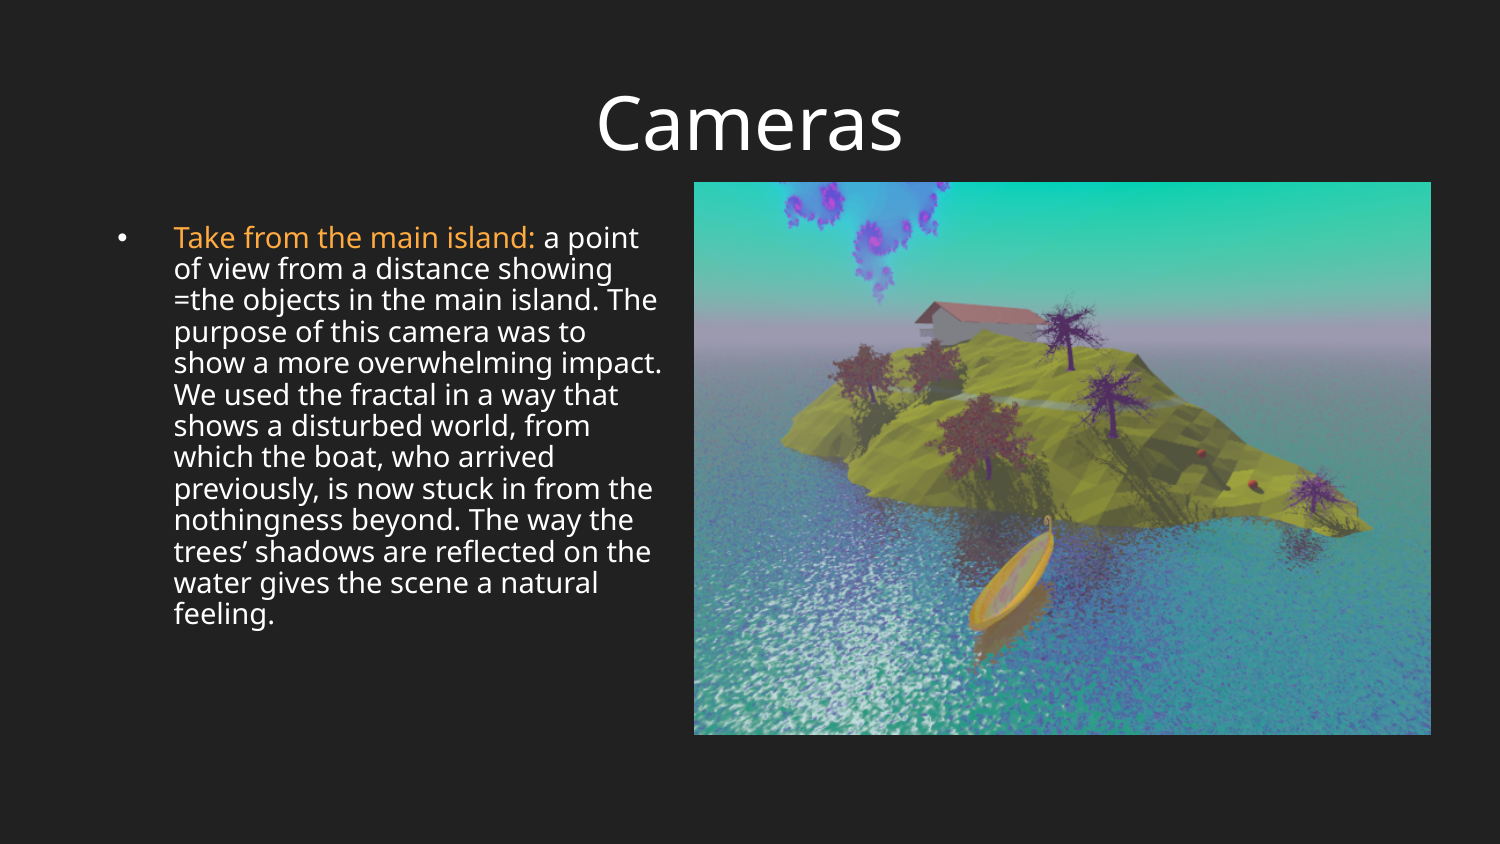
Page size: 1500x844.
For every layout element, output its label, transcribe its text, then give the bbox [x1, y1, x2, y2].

title Cameras [103, 44, 1397, 208]
list Take from the main island: a point of view from a distance showing =the objects in the main island. The purpose of this camera was to show a more overwhelming impact. We used the fractal in a way that shows a disturbed world, from which the boat, who arrived previously, is now stuck in from the nothingness beyond. The way the trees’ shadows are reflected on the water gives the scene a natural feeling. [0, 207, 682, 744]
picture [694, 182, 1431, 736]
